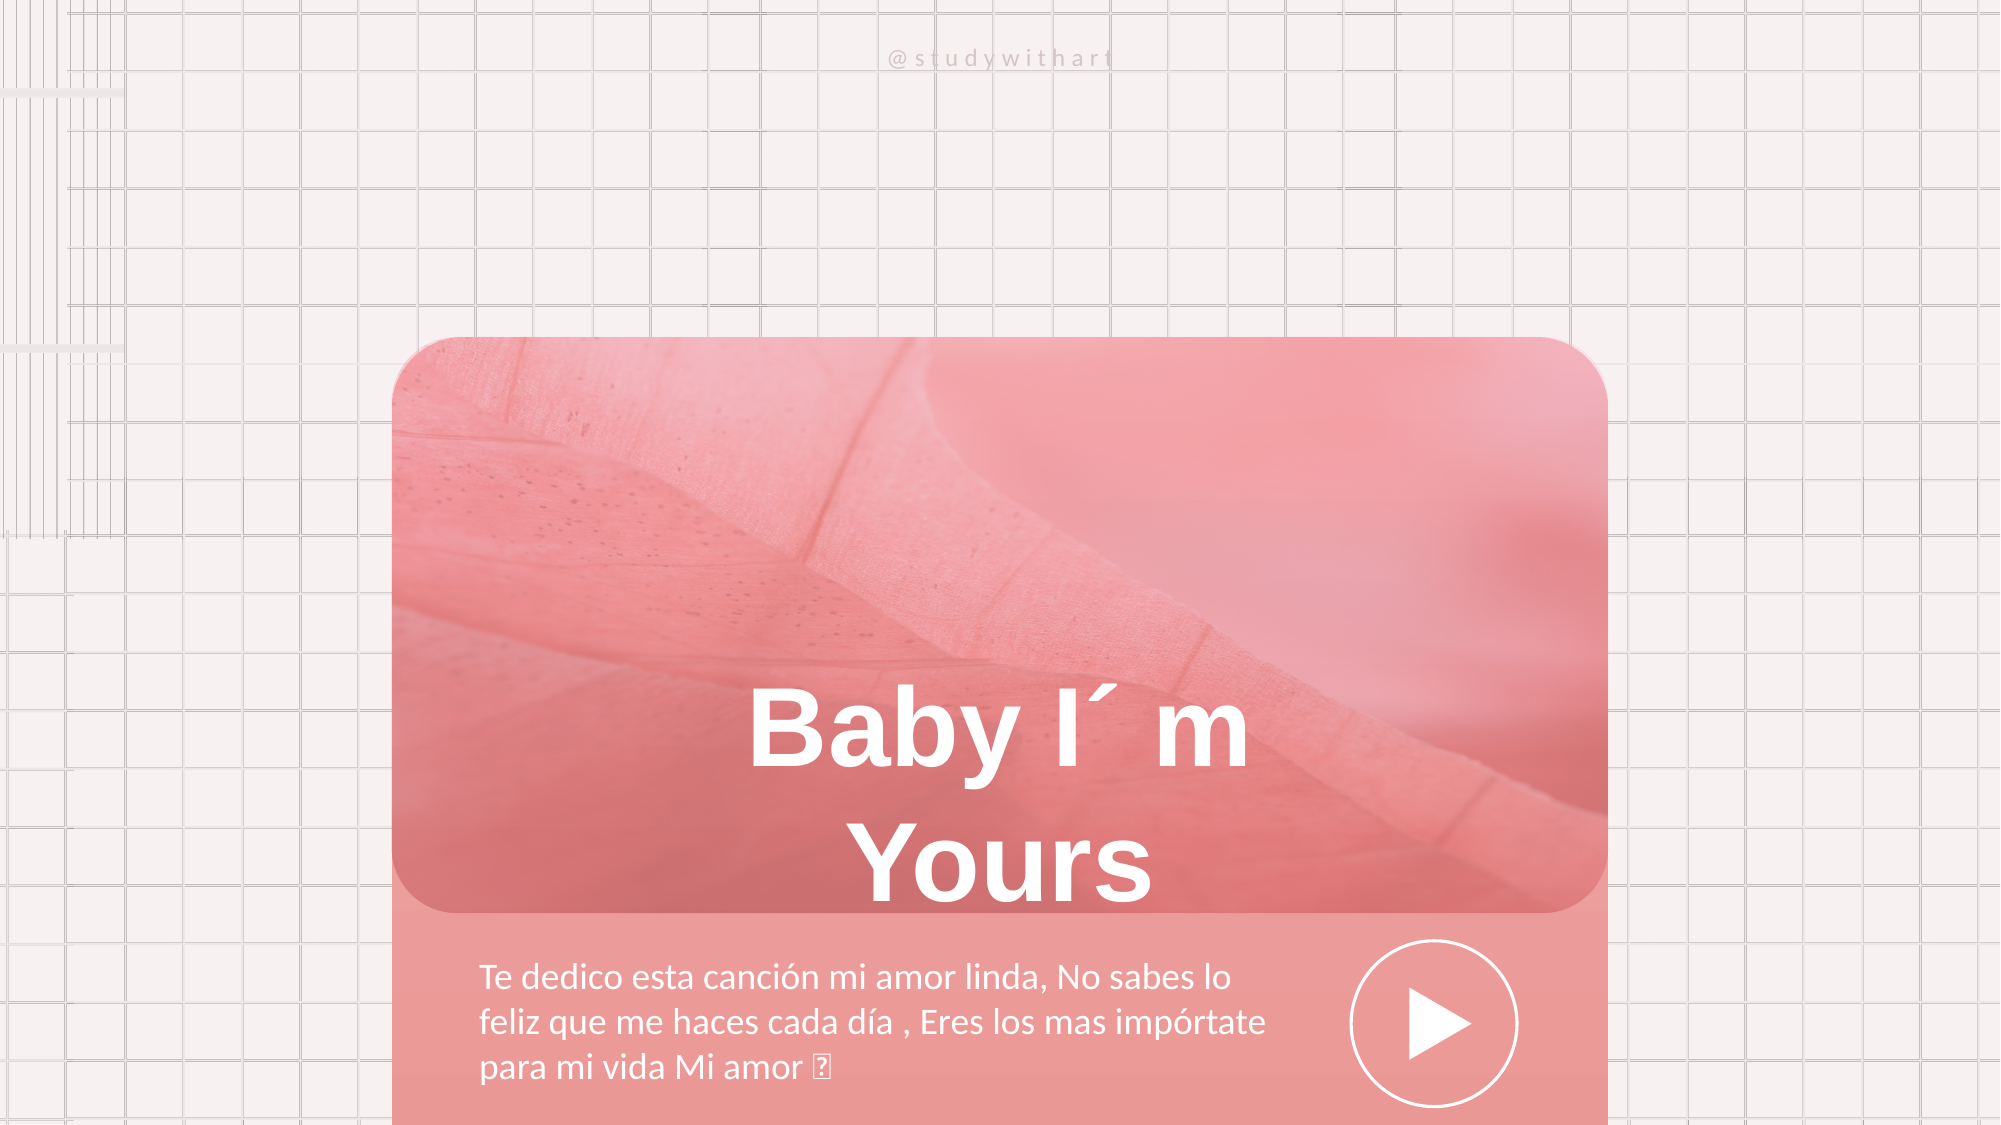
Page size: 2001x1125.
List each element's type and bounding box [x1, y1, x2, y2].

picture [0, 0, 2001, 1125]
text_box [1351, 940, 1517, 1107]
text_box [391, 336, 1609, 1125]
